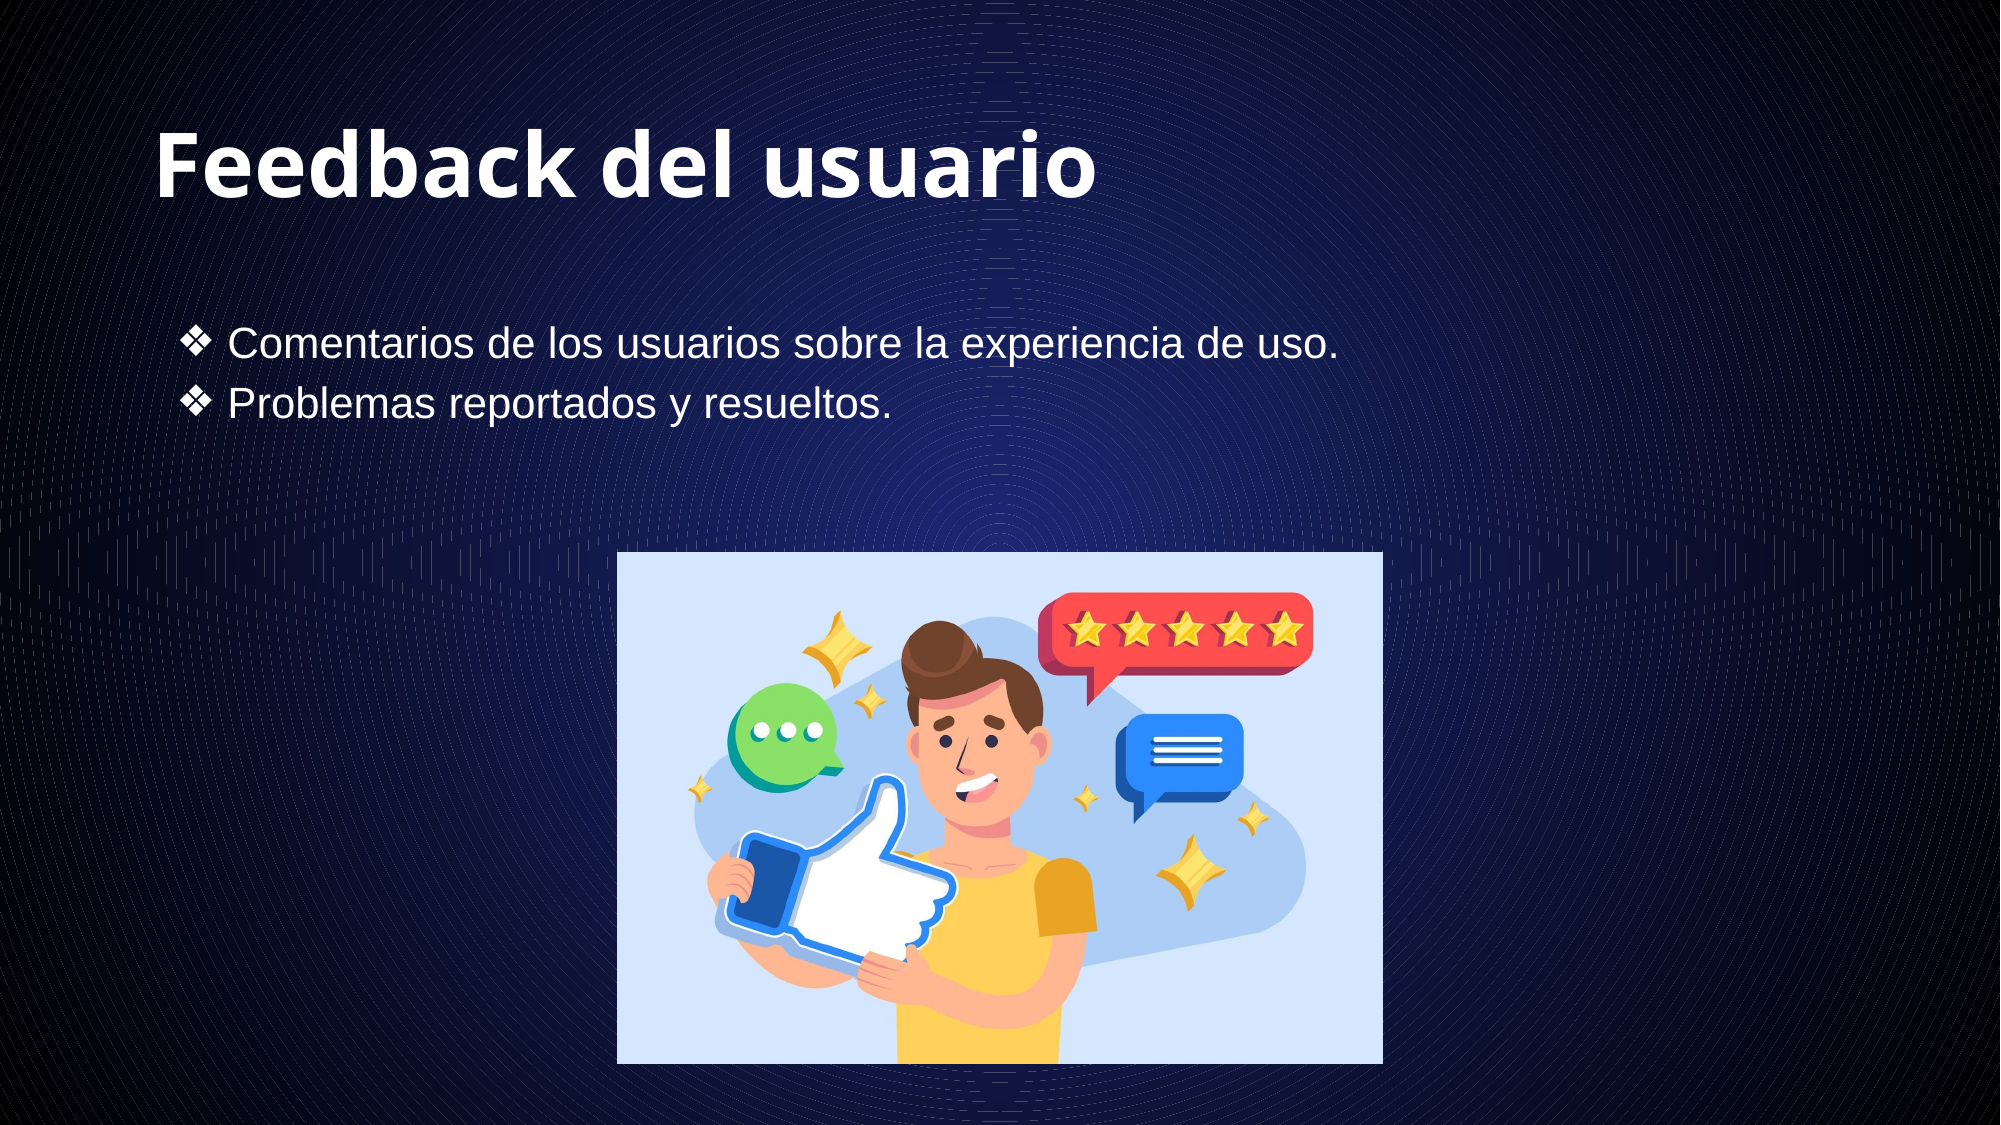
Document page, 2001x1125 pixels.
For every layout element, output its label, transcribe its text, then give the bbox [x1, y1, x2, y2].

list Comentarios de los usuarios sobre la experiencia de uso. Problemas reportados y resueltos. [137, 299, 1863, 1014]
picture [617, 552, 1383, 1064]
title Feedback del usuario [137, 59, 1863, 278]
